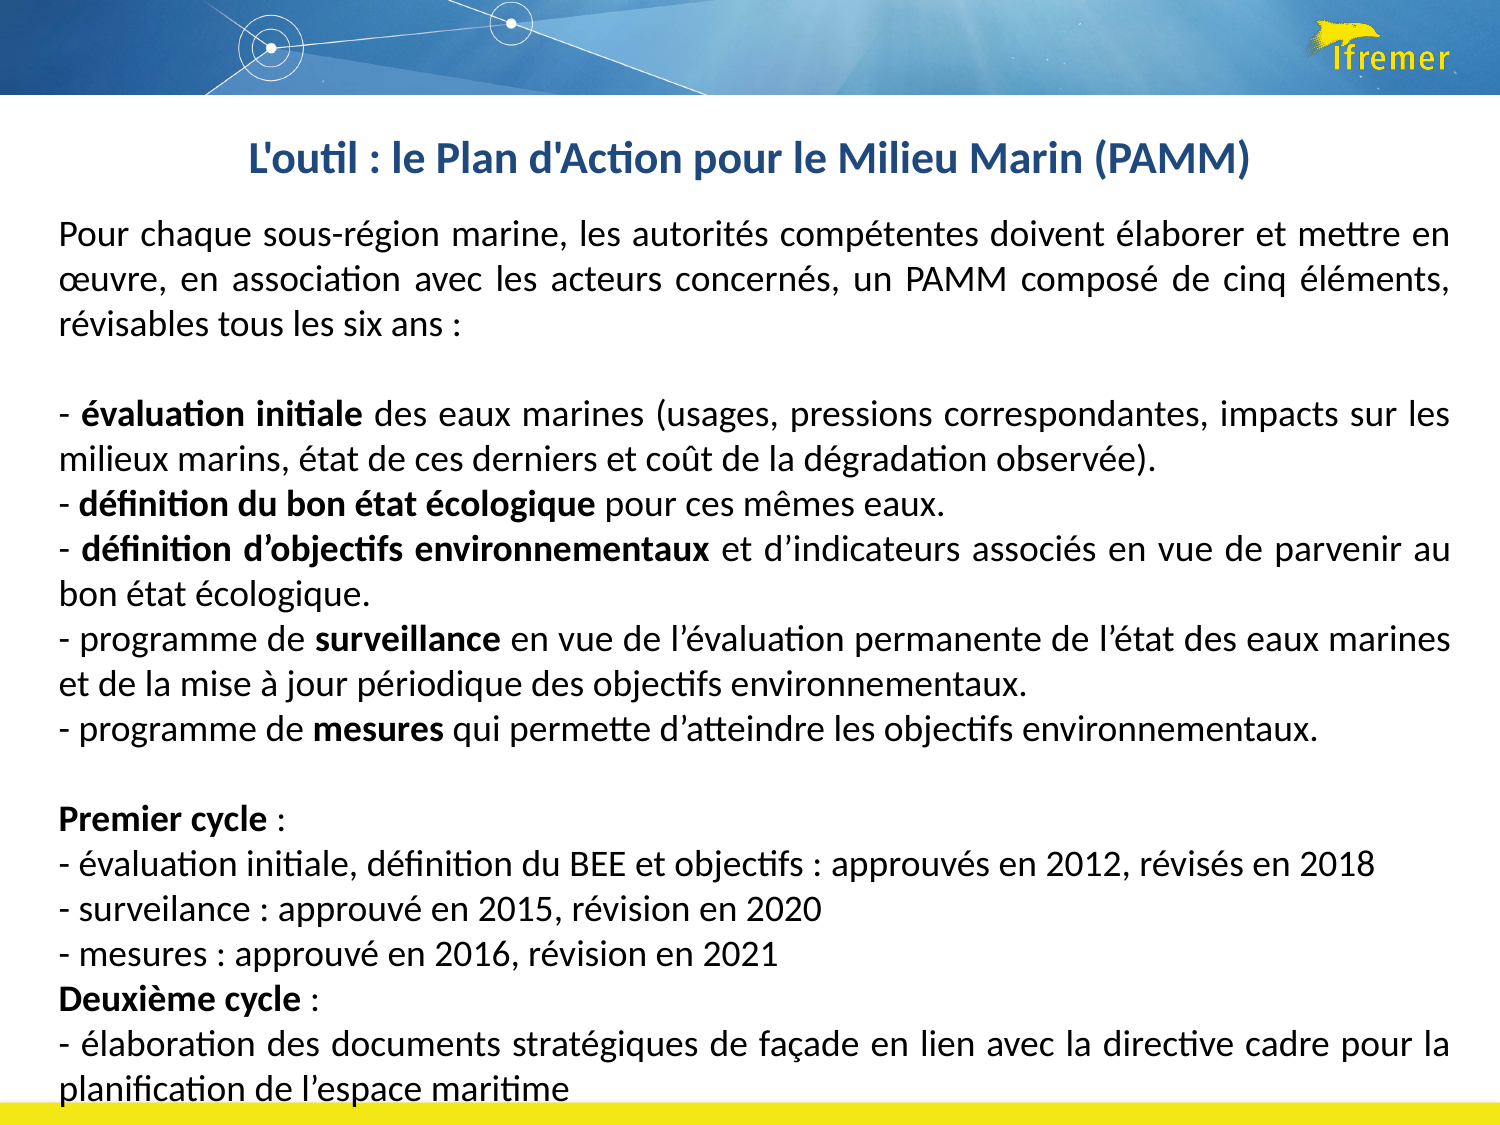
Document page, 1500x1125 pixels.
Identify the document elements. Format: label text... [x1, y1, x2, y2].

text_box [1074, 1042, 1425, 1103]
picture [0, 0, 1500, 95]
text_box Pour chaque sous-région marine, les autorités compétentes doivent élaborer et mettre en œuvre, en association avec les acteurs concernés, un PAMM composé de cinq éléments, révisables tous les six ans : - évaluation initiale des eaux marines (usages, pressions correspondantes, impacts sur les milieux marins, état de ces derniers et coût de la dégradation observée). - définition du bon état écologique pour ces mêmes eaux. - définition d’objectifs environnementaux et d’indicateurs associés en vue de parvenir au bon état écologique. - programme de surveillance en vue de l’évaluation permanente de l’état des eaux marines et de la mise à jour périodique des objectifs environnementaux. - programme de mesures qui permette d’atteindre les objectifs environnementaux. Premier cycle : - évaluation initiale, définition du BEE et objectifs : approuvés en 2012, révisés en 2018 - surveilance : approuvé en 2015, révision en 2020 - mesures : approuvé en 2016, révision en 2021 Deuxième cycle : - élaboration des documents stratégiques de façade en lien avec la directive cadre pour la planification de l’espace maritime [43, 202, 1467, 1033]
text_box [74, 1042, 425, 1103]
text_box L'outil : le Plan d'Action pour le Milieu Marin (PAMM) [75, 118, 1425, 192]
